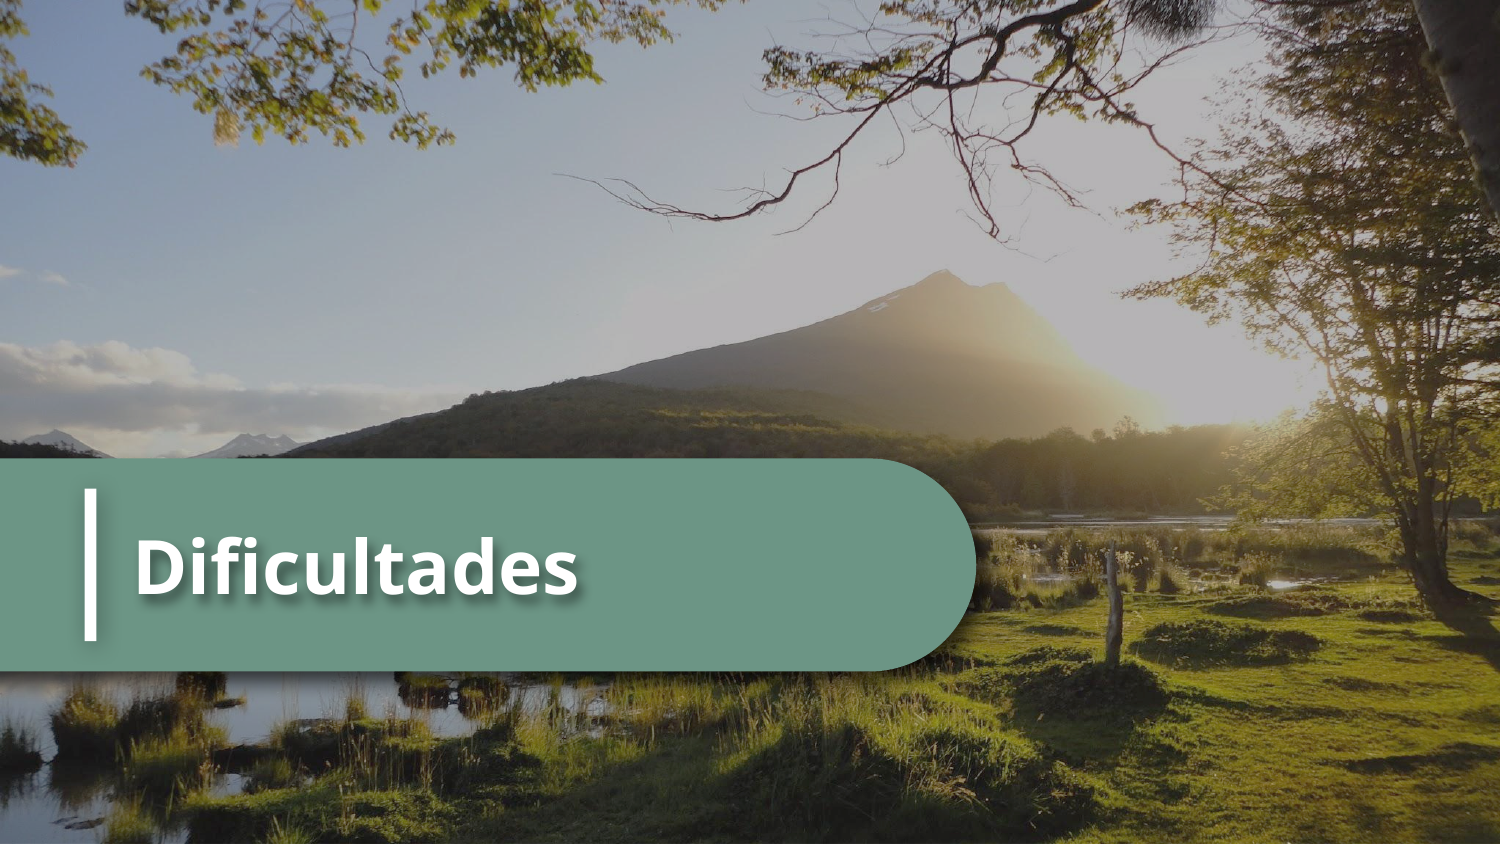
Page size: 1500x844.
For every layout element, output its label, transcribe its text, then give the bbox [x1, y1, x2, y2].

title Dificultades [117, 458, 916, 672]
picture [0, 0, 1500, 844]
